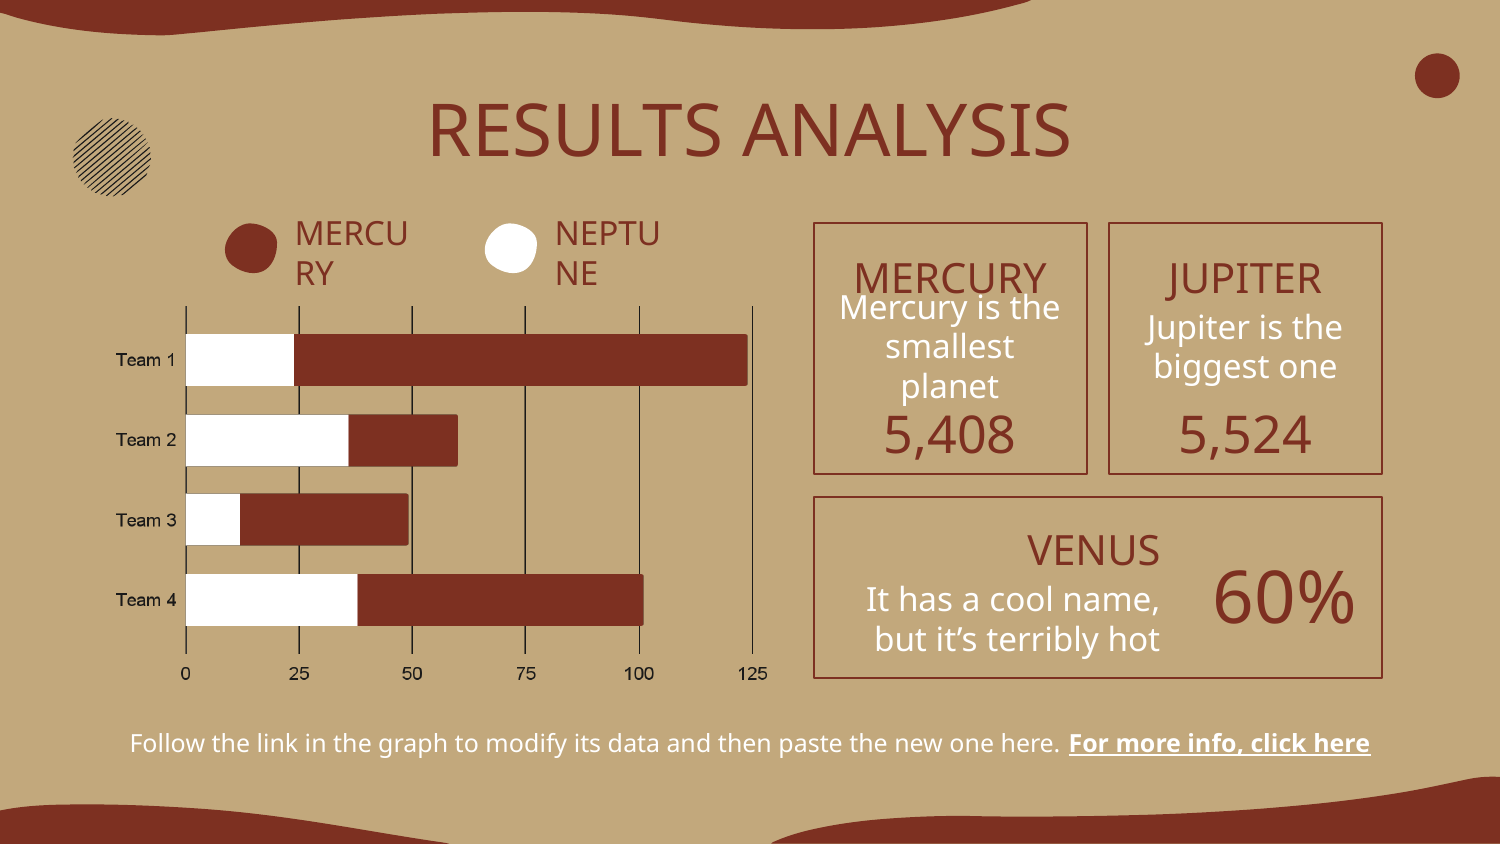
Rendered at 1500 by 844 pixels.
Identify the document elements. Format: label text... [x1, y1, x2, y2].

text_box 60% [1205, 525, 1364, 664]
text_box MERCURY [832, 252, 1068, 300]
picture [94, 285, 773, 705]
text_box 5,408 [832, 391, 1068, 475]
text_box [484, 223, 537, 274]
text_box [813, 496, 1382, 678]
title RESULTS ANALYSIS [118, 88, 1382, 167]
text_box MERCURY [294, 224, 418, 272]
text_box NEPTUNE [554, 224, 678, 272]
text_box JUPITER [1128, 252, 1363, 300]
text_box Mercury is the smallest planet [832, 300, 1068, 391]
subtitle Follow the link in the graph to modify its data and then paste the new one here. For more info, click here [117, 724, 1383, 765]
text_box It has a cool name, but it’s terribly hot [827, 572, 1161, 664]
text_box 5,524 [1128, 391, 1363, 475]
text_box Jupiter is the biggest one [1128, 300, 1363, 391]
text_box VENUS [827, 525, 1161, 572]
text_box [1108, 223, 1382, 474]
text_box [813, 223, 1087, 474]
text_box [224, 223, 278, 274]
